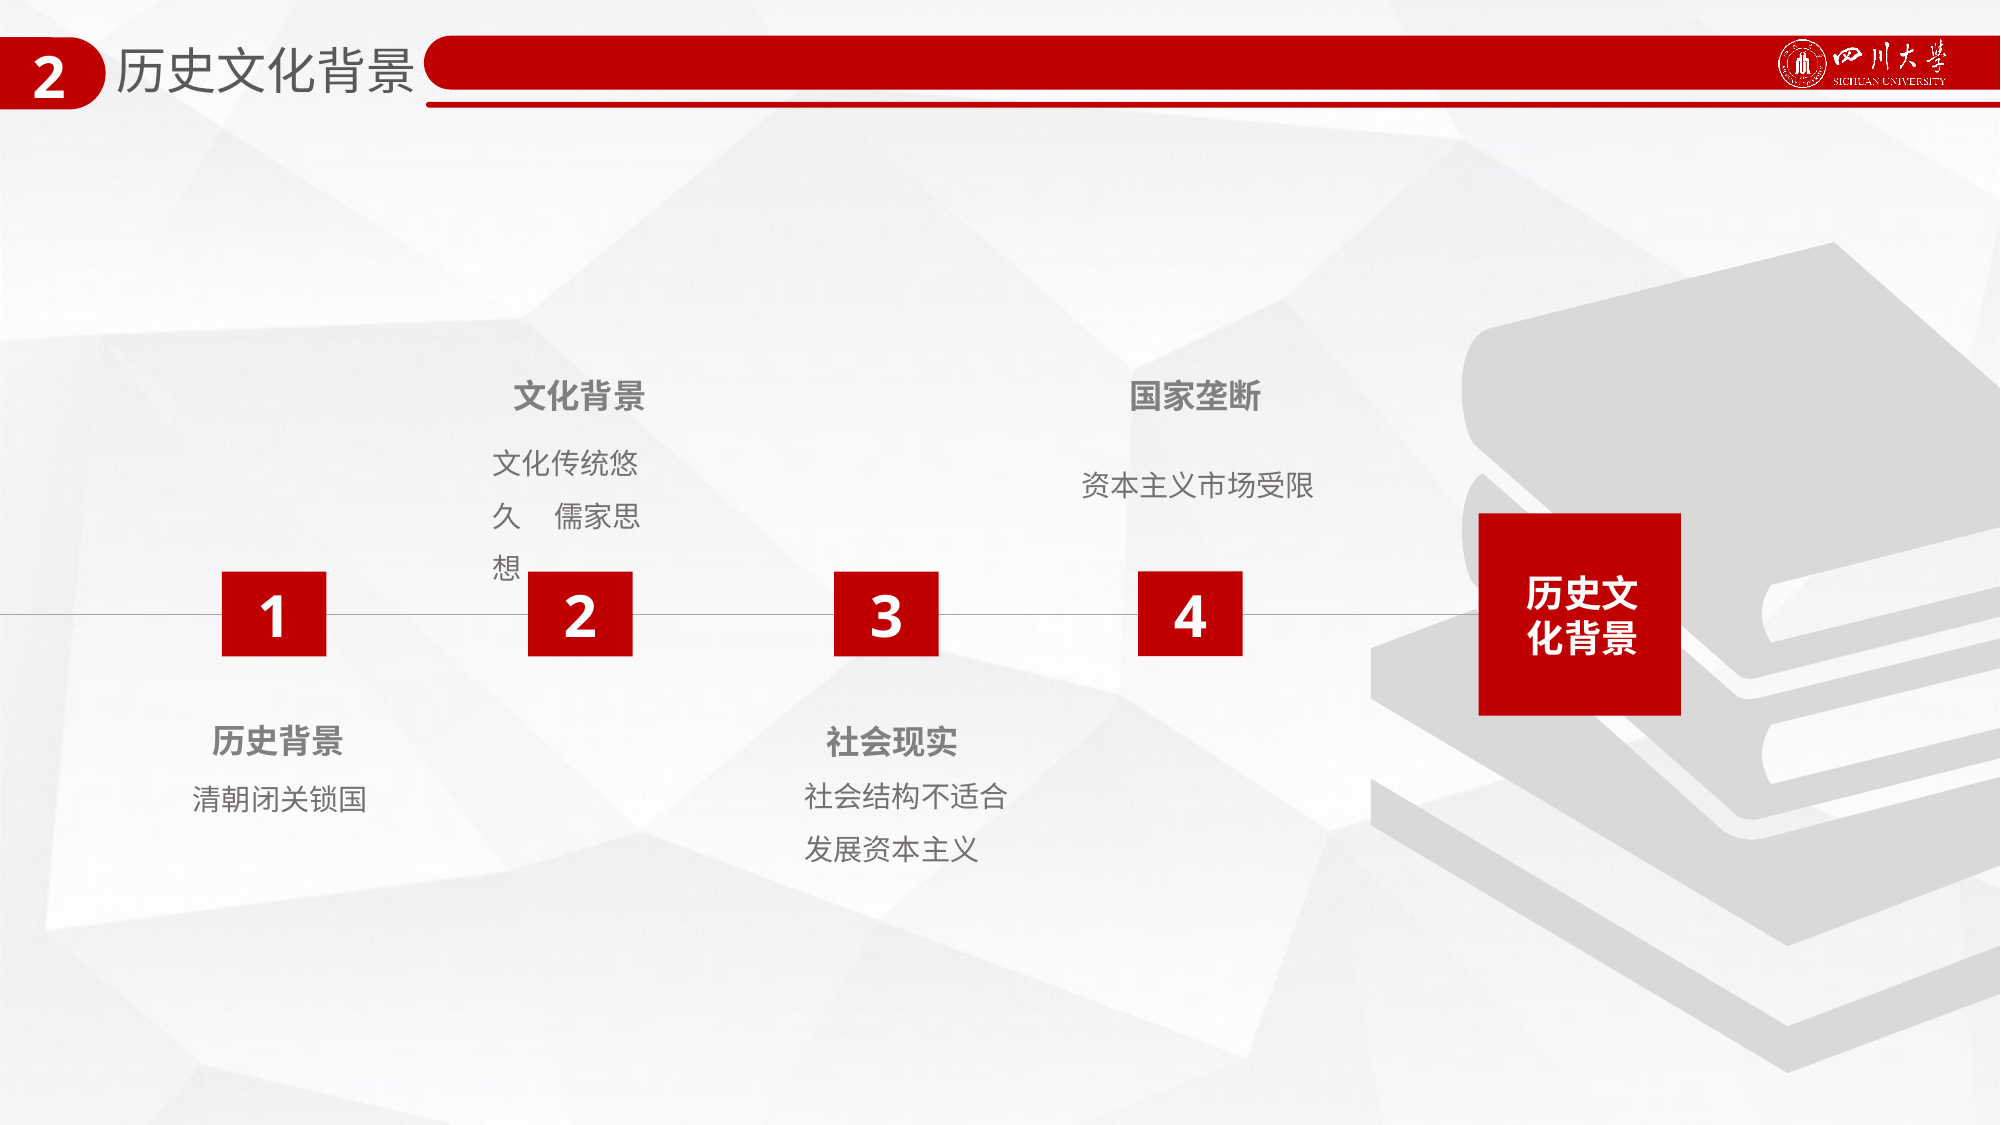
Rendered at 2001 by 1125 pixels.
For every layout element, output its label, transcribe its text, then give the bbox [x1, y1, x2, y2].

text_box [177, 712, 476, 819]
picture [1778, 39, 1946, 88]
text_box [1138, 571, 1243, 658]
text_box 历史文化背景 [101, 32, 432, 107]
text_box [834, 571, 939, 658]
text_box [527, 571, 633, 658]
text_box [0, 33, 106, 119]
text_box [423, 35, 2000, 108]
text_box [1372, 243, 2000, 1071]
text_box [477, 367, 683, 536]
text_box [789, 713, 1025, 869]
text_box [1478, 513, 1681, 716]
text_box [221, 571, 327, 658]
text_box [1065, 367, 1378, 505]
picture [0, 0, 2001, 1125]
